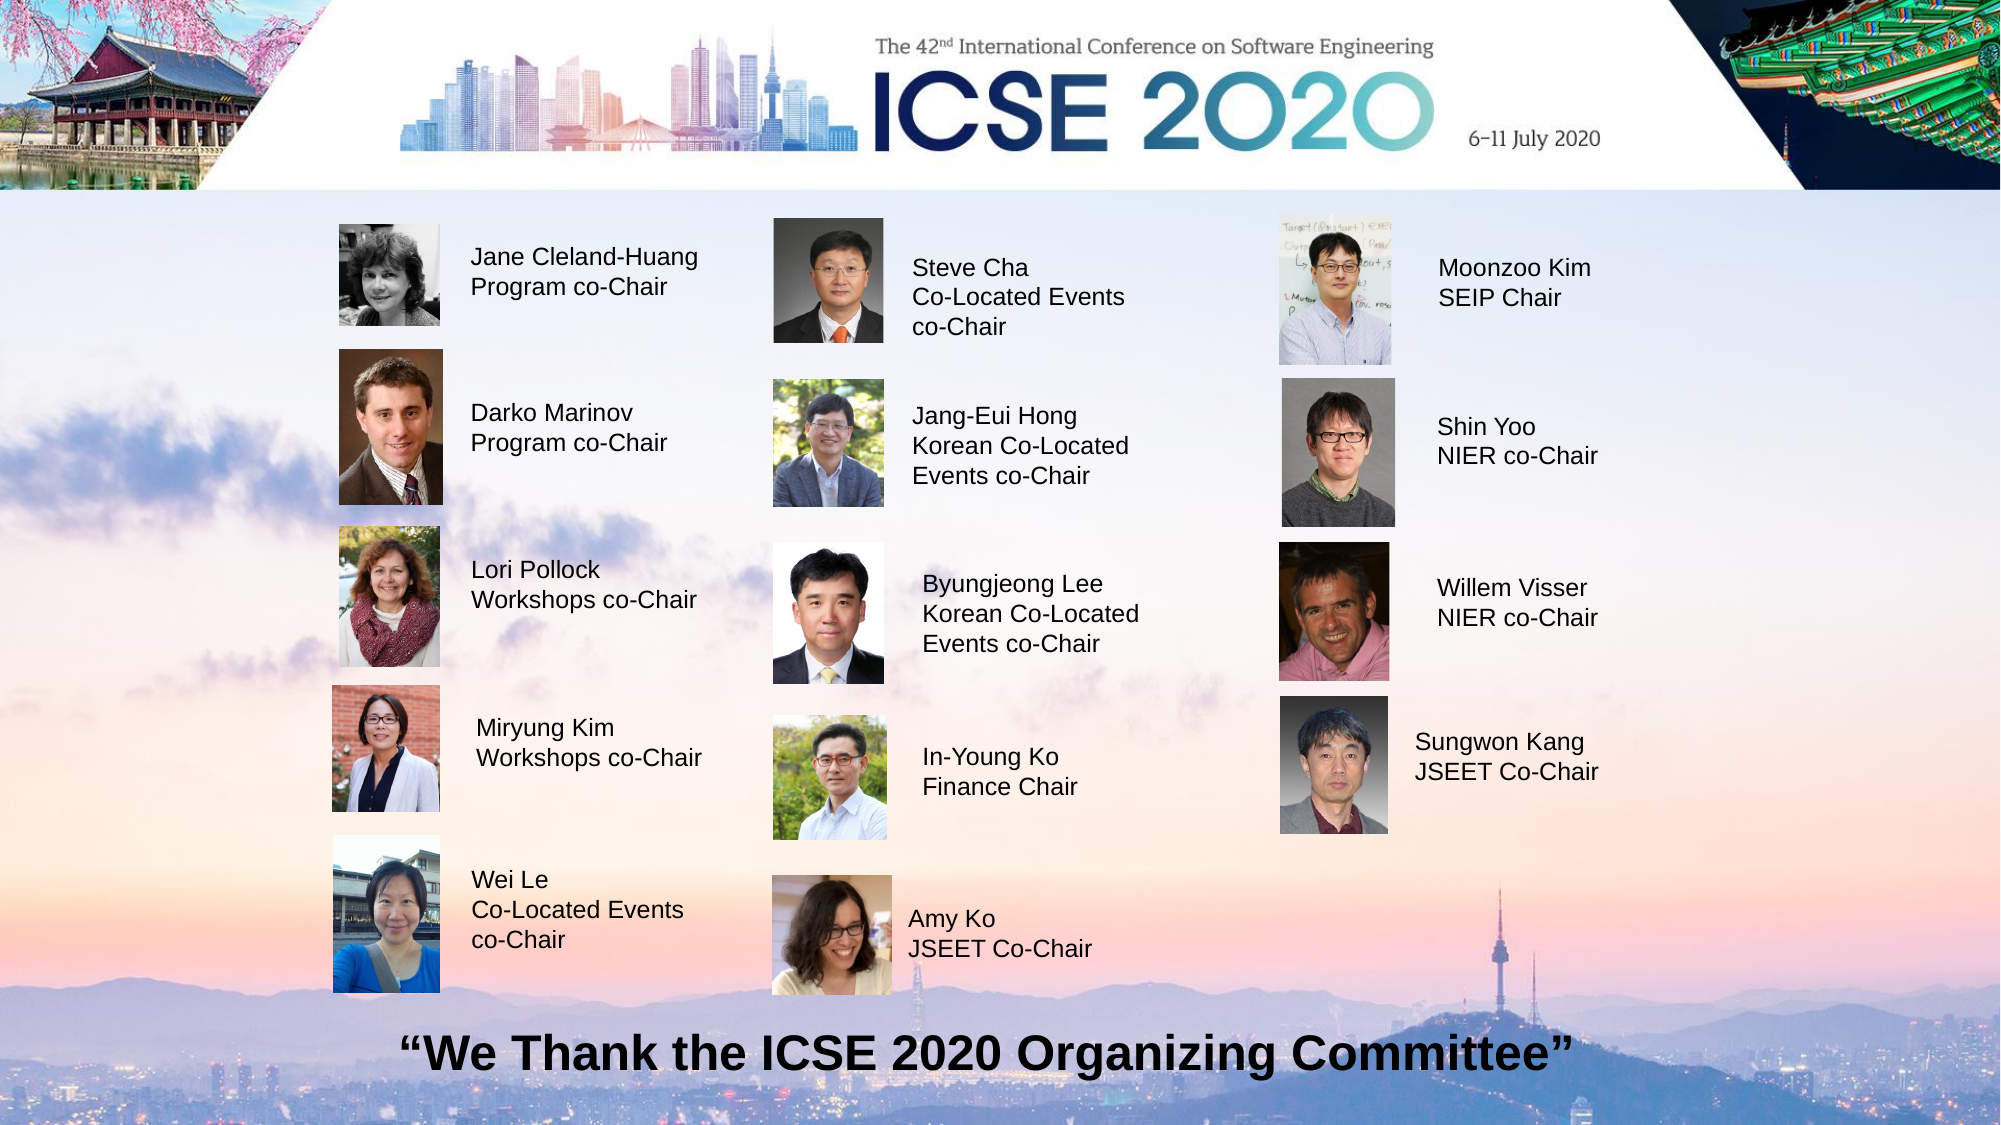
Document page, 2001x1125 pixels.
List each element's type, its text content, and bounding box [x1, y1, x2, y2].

text_box Amy Ko JSEET Co-Chair [897, 895, 1149, 970]
text_box Darko Marinov Program co-Chair [455, 388, 712, 464]
text_box Shin Yoo NIER co-Chair [1422, 402, 1678, 478]
text_box In-Young Ko Finance Chair [907, 733, 1174, 808]
text_box Sungwon Kang JSEET Co-Chair [1400, 718, 1656, 793]
text_box Jane Cleland-Huang Program co-Chair [455, 233, 727, 309]
text_box Byungjeong Lee Korean Co-Located Events co-Chair [907, 559, 1163, 665]
text_box Willem Visser NIER co-Chair [1422, 564, 1678, 640]
title “We Thank the ICSE 2020 Organizing Committee” [287, 1004, 1686, 1096]
text_box Wei Le Co-Located Events co-Chair [456, 856, 712, 961]
text_box Lori Pollock Workshops co-Chair [456, 546, 719, 622]
picture [0, 0, 2001, 1125]
text_box Steve Cha Co-Located Events co-Chair [897, 243, 1153, 349]
text_box Moonzoo Kim SEIP Chair [1423, 244, 1679, 320]
text_box Miryung Kim Workshops co-Chair [461, 703, 727, 779]
text_box Jang-Eui Hong Korean Co-Located Events co-Chair [897, 392, 1153, 497]
